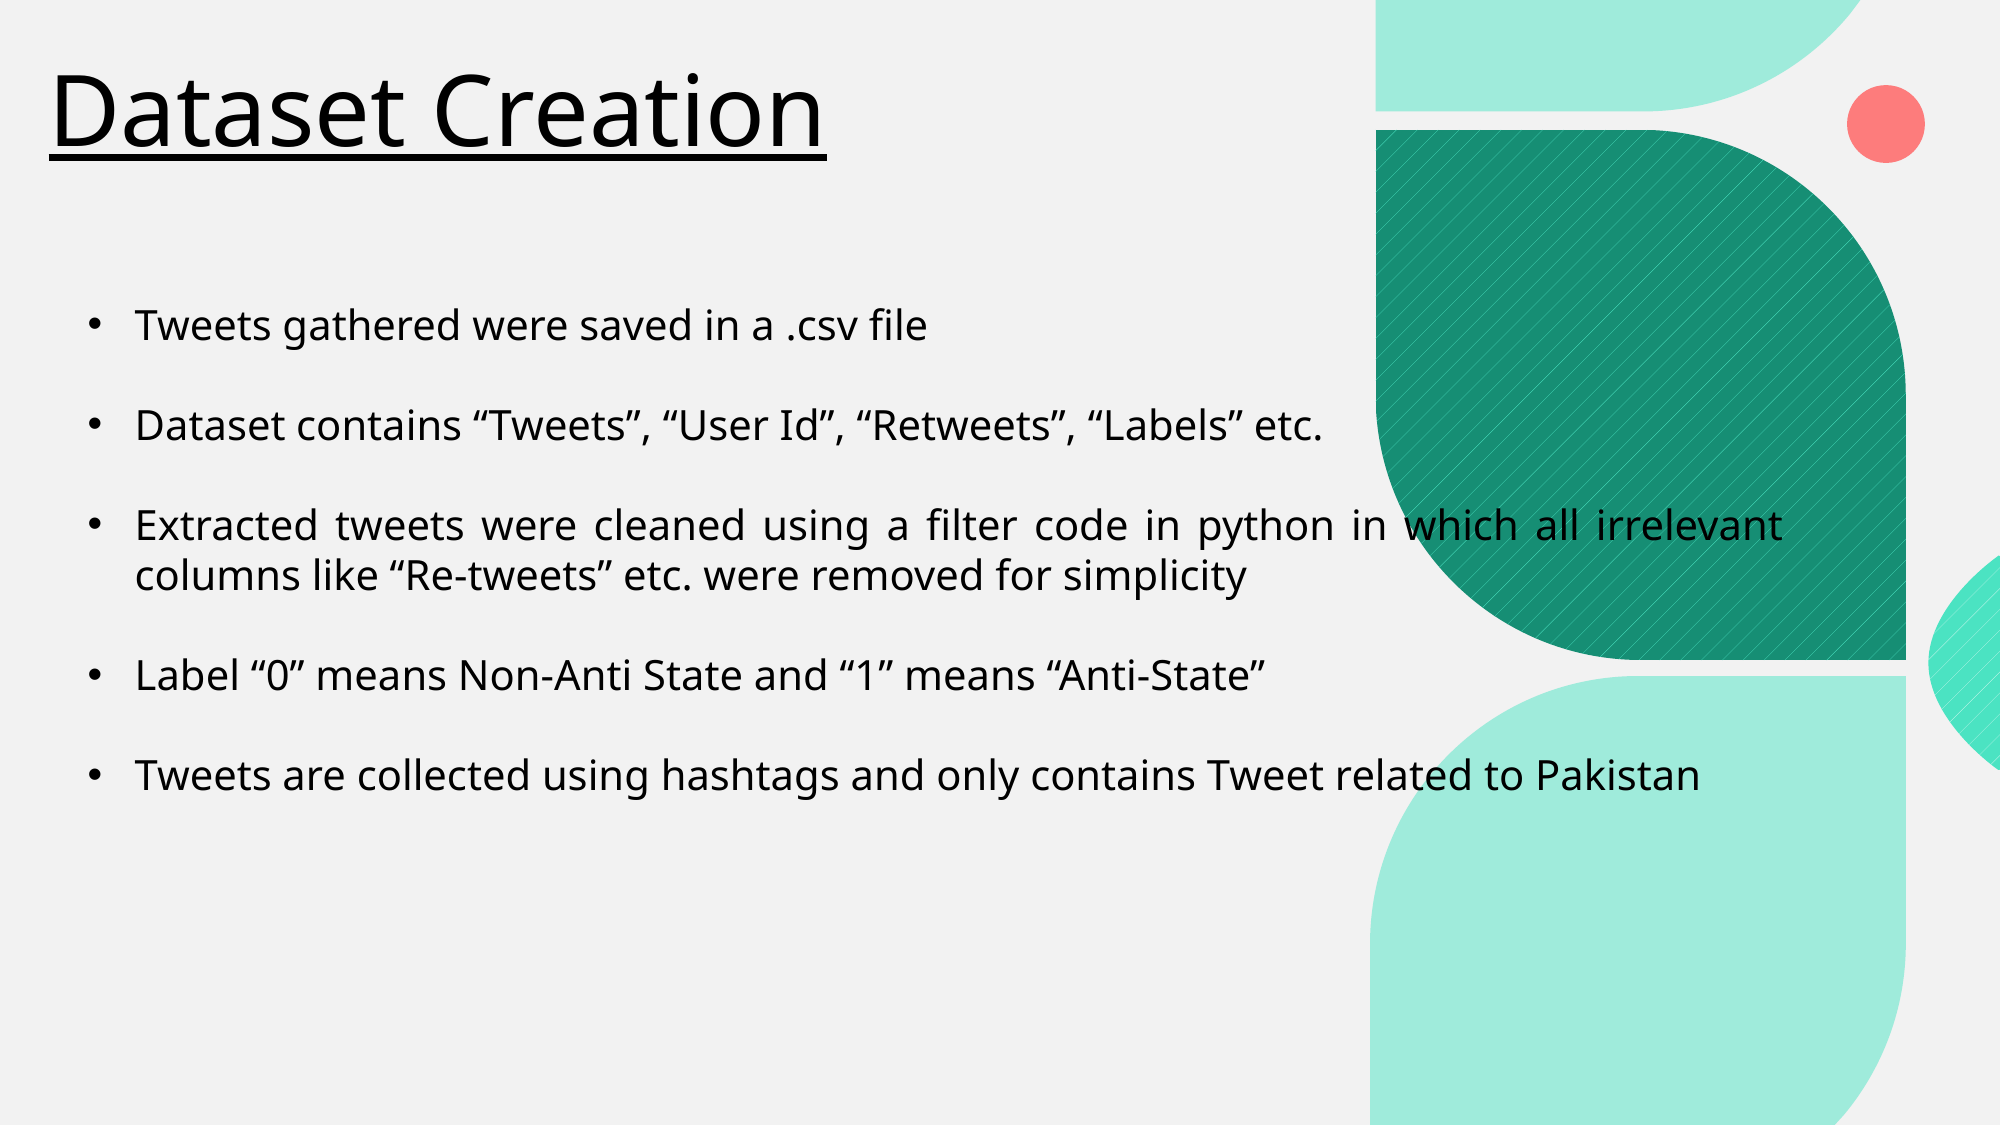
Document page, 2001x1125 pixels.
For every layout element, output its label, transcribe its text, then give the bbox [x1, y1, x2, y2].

text_box Tweets gathered were saved in a .csv file Dataset contains “Tweets”, “User Id”, “Retweets”, “Labels” etc. Extracted tweets were cleaned using a filter code in python in which all irrelevant columns like “Re-tweets” etc. were removed for simplicity Label “0” means Non-Anti State and “1” means “Anti-State” Tweets are collected using hashtags and only contains Tweet related to Pakistan [72, 291, 1799, 1057]
title Dataset Creation [33, 29, 907, 176]
